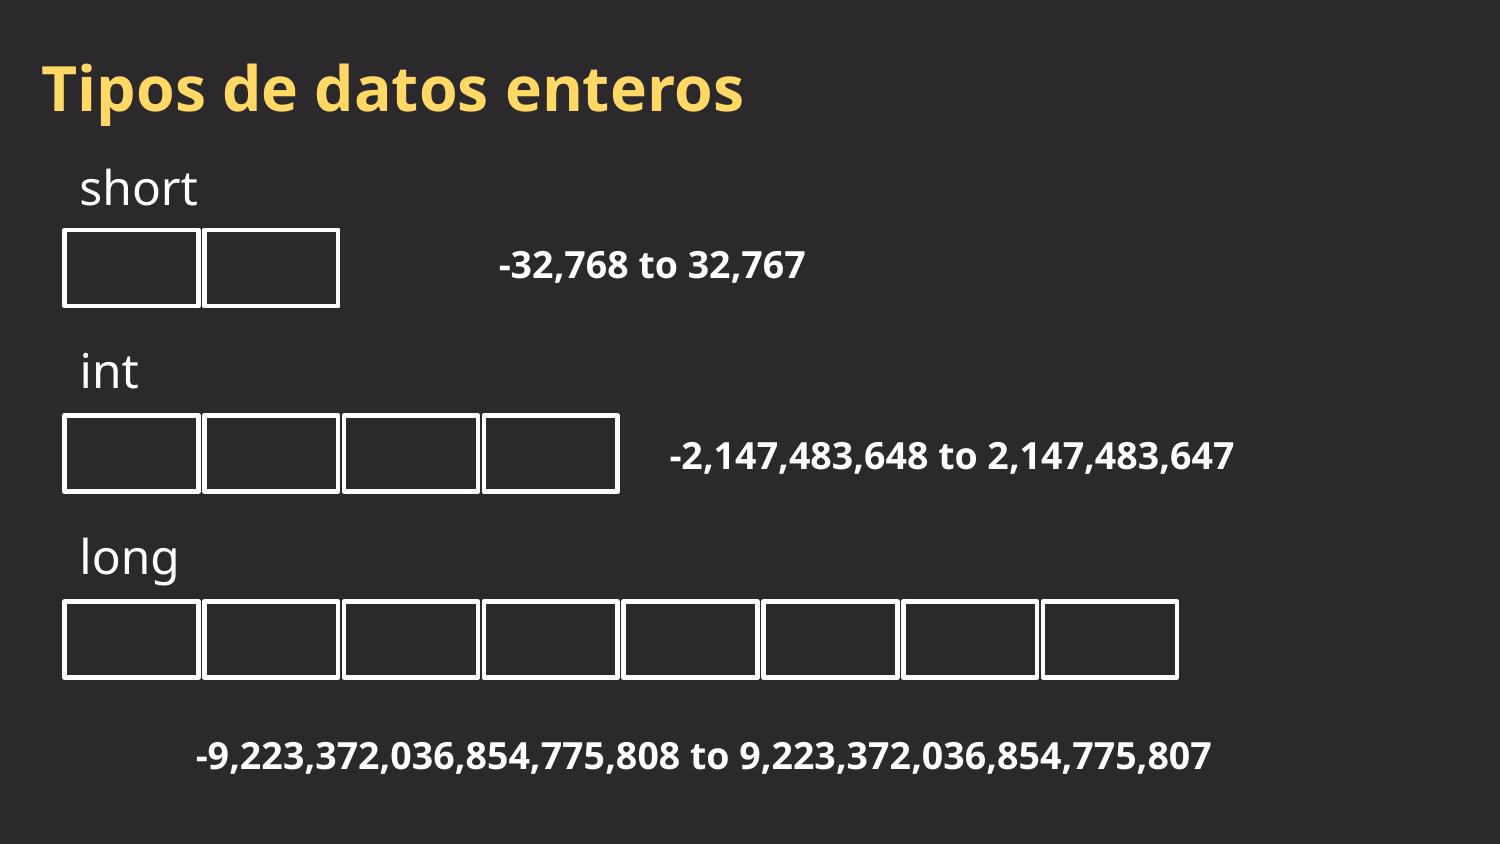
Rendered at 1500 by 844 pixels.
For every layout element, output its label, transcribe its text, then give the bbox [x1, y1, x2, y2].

text_box [1043, 601, 1177, 678]
text_box long [64, 517, 241, 594]
title Tipos de datos enteros [26, 33, 1332, 144]
text_box [483, 415, 618, 492]
text_box [903, 601, 1038, 678]
text_box -9,223,372,036,854,775,808 to 9,223,372,036,854,775,807 [180, 699, 1451, 810]
text_box [344, 601, 478, 678]
text_box [204, 415, 339, 492]
text_box int [64, 331, 199, 408]
text_box [763, 601, 898, 678]
text_box -32,768 to 32,767 [483, 218, 911, 309]
text_box [64, 415, 199, 492]
text_box [64, 229, 199, 307]
text_box [204, 229, 339, 307]
text_box [623, 601, 758, 678]
text_box [204, 601, 339, 678]
text_box short [64, 148, 241, 225]
text_box -2,147,483,648 to 2,147,483,647 [654, 399, 1404, 510]
text_box [483, 601, 618, 678]
text_box [344, 415, 478, 492]
text_box [64, 601, 199, 678]
